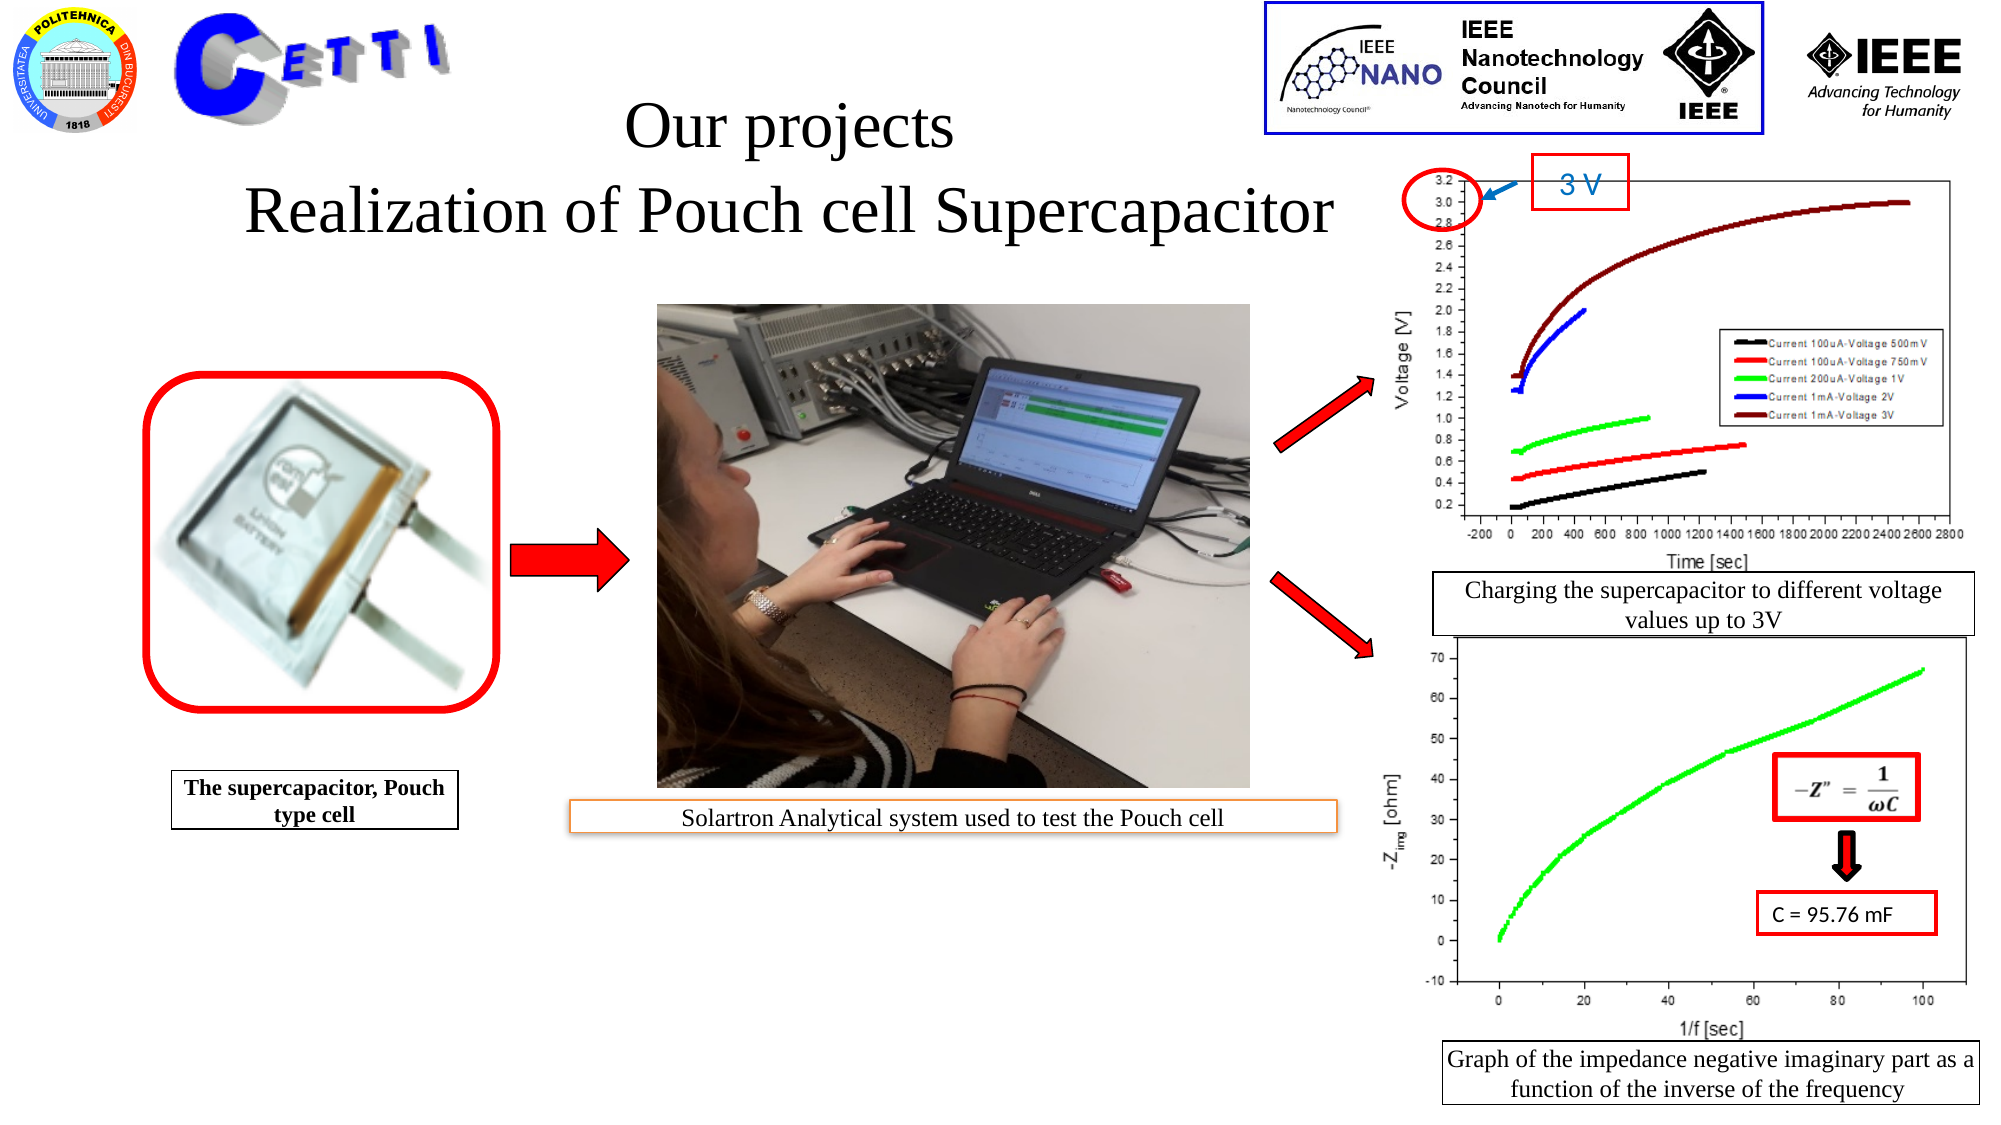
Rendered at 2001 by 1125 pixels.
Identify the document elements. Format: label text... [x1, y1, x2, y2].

text_box Graph of the impedance negative imaginary part as a function of the inverse of the frequency [1442, 1053, 1980, 1105]
text_box [1270, 571, 1361, 659]
text_box Charging the supercapacitor to different voltage values up to 3V [1433, 572, 1975, 613]
text_box 3 V [1532, 154, 1629, 165]
picture [1260, 1, 1765, 135]
text_box The supercapacitor, Pouch type cell [171, 770, 458, 829]
picture [1376, 165, 1970, 579]
picture [1772, 0, 1994, 153]
text_box Our projects Realization of Pouch cell Supercapacitor [65, 86, 1516, 255]
picture [140, 358, 495, 762]
text_box [1273, 376, 1374, 453]
picture [171, 11, 459, 129]
picture [657, 304, 1250, 788]
text_box Solartron Analytical system used to test the Pouch cell [570, 799, 1338, 833]
picture [1361, 613, 1985, 1053]
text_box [1480, 182, 1518, 200]
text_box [13, 6, 137, 133]
text_box [510, 528, 630, 592]
